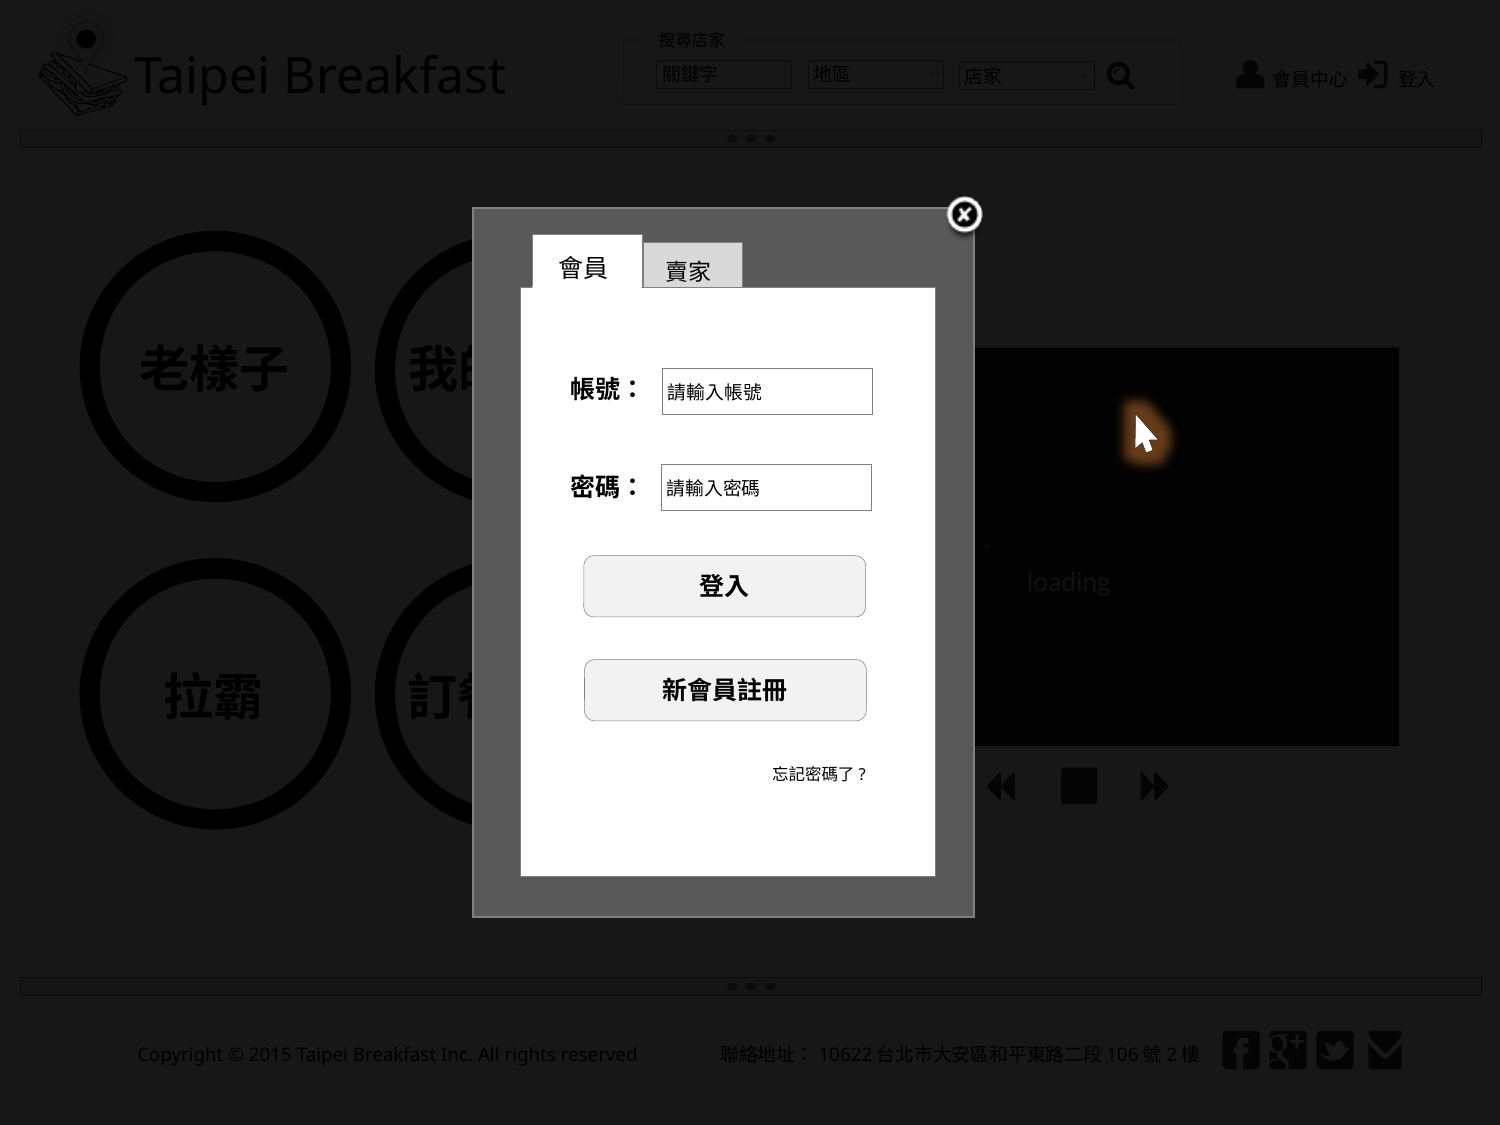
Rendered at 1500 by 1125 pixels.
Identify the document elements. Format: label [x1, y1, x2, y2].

text_box [520, 234, 935, 877]
text_box [0, 0, 1500, 1125]
